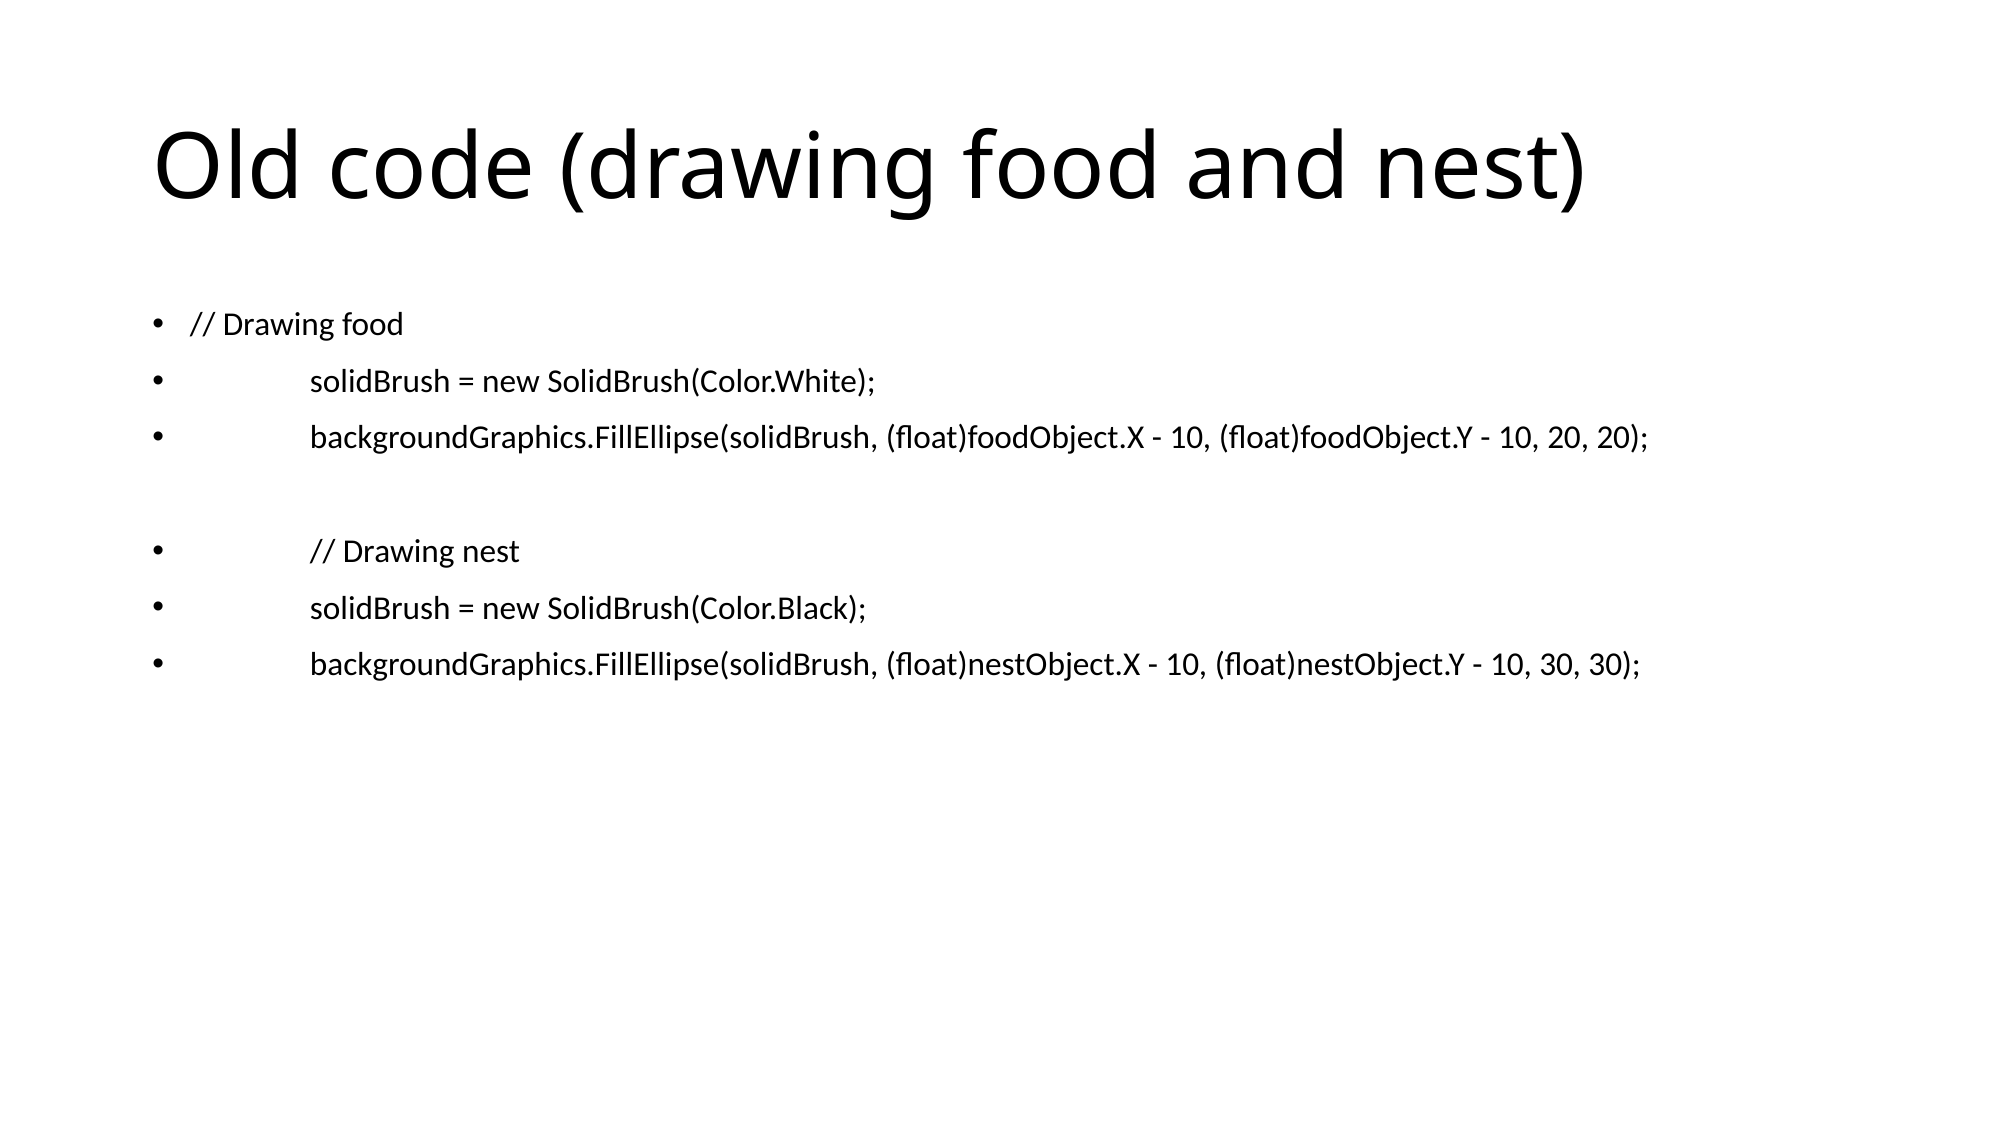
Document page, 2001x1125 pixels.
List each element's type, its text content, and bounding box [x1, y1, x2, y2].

list // Drawing food solidBrush = new SolidBrush(Color.White); backgroundGraphics.FillEllipse(solidBrush, (float)foodObject.X - 10, (float)foodObject.Y - 10, 20, 20); // Drawing nest solidBrush = new SolidBrush(Color.Black); backgroundGraphics.FillEllipse(solidBrush, (float)nestObject.X - 10, (float)nestObject.Y - 10, 30, 30); [137, 299, 1863, 1014]
title Old code (drawing food and nest) [137, 59, 1863, 278]
